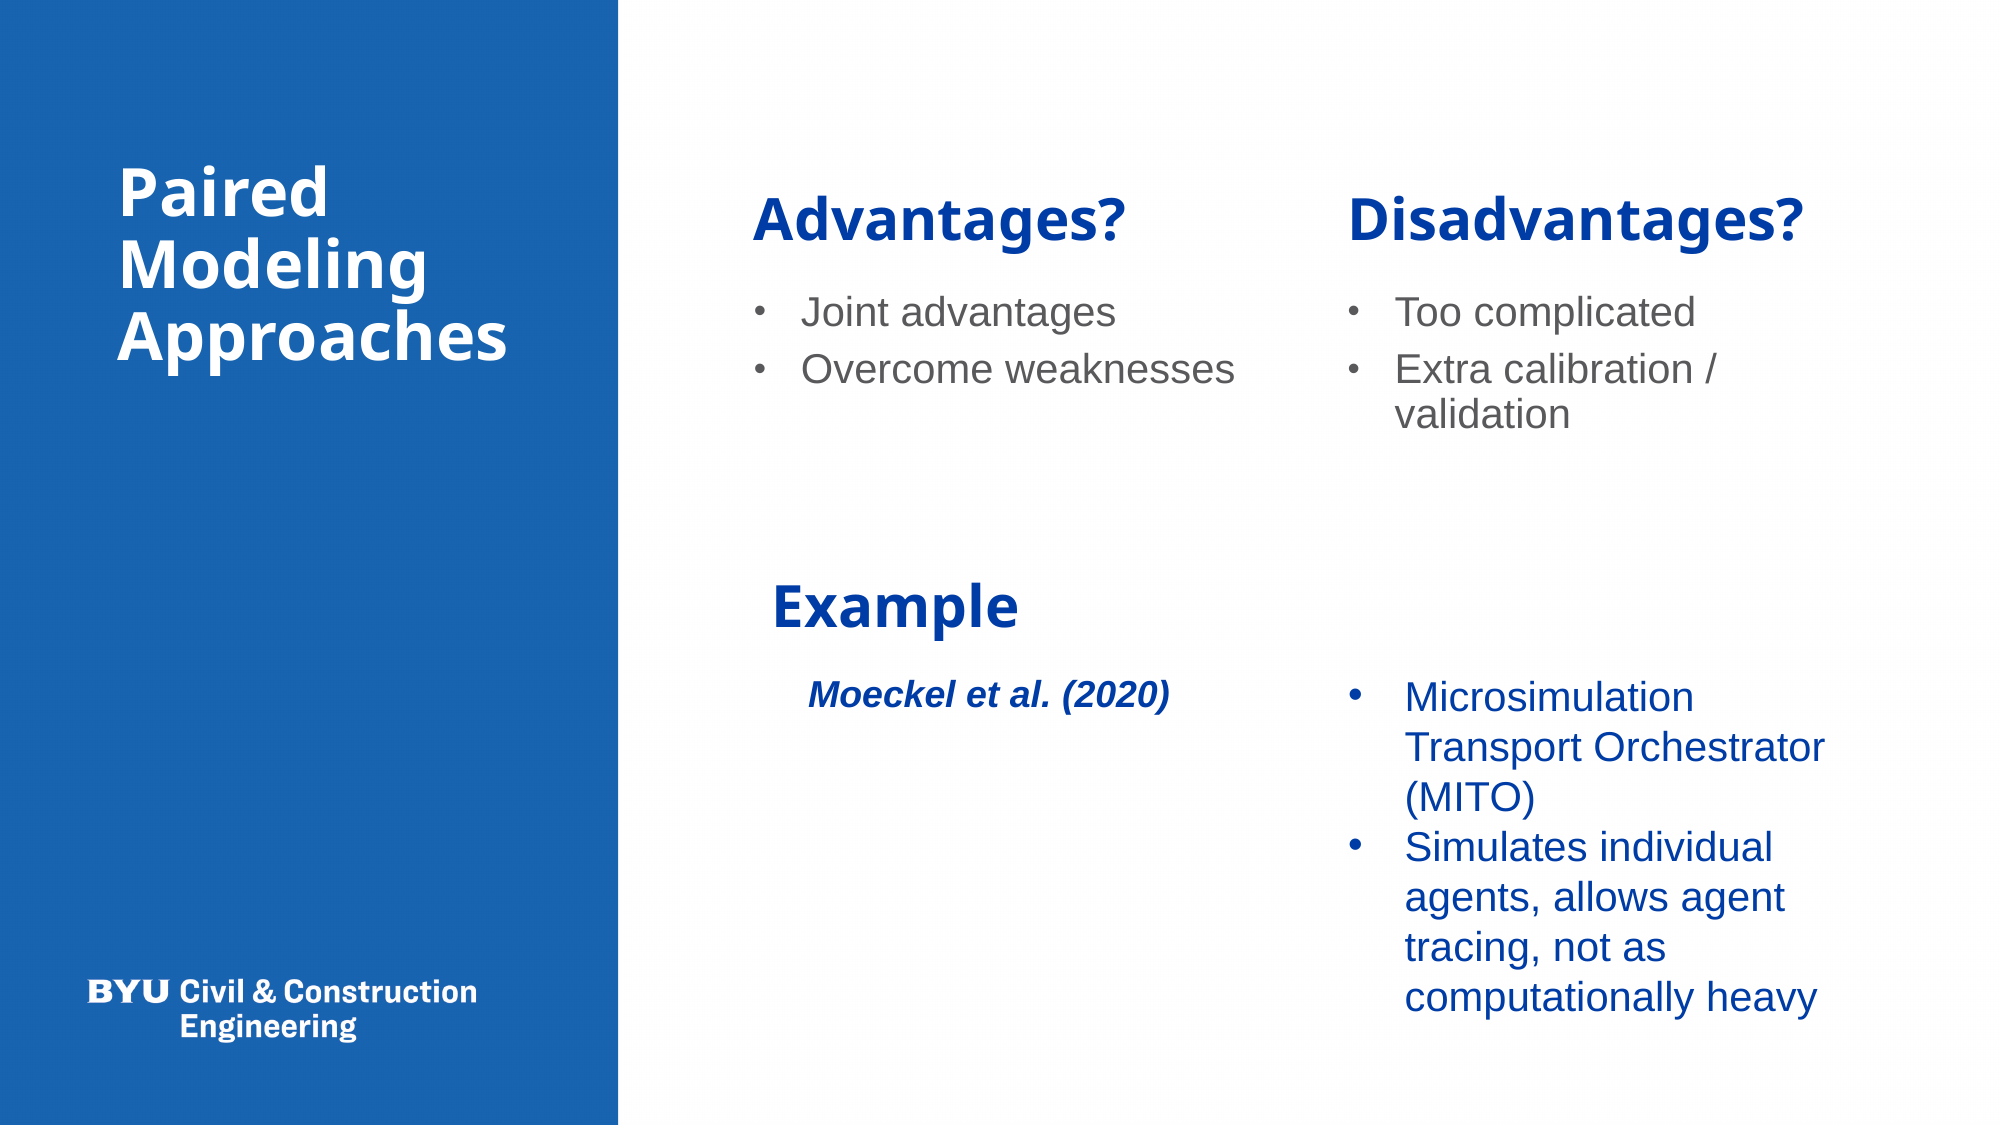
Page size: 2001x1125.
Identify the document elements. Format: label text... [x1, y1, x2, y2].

list Joint advantages Overcome weaknesses [710, 276, 1269, 975]
text_box Advantages? [710, 174, 1269, 276]
picture [0, 0, 2001, 1125]
text_box Disadvantages? [1304, 174, 1863, 275]
text_box Too complicated Extra calibration / validation [1304, 275, 1863, 975]
text_box Moeckel et al. (2020) [793, 662, 1328, 858]
text_box Microsimulation Transport Orchestrator (MITO) Simulates individual agents, allows agent tracing, not as computationally heavy [1333, 662, 1851, 1028]
title Paired Modeling Approaches [102, 151, 525, 975]
text_box Example [728, 562, 1287, 663]
